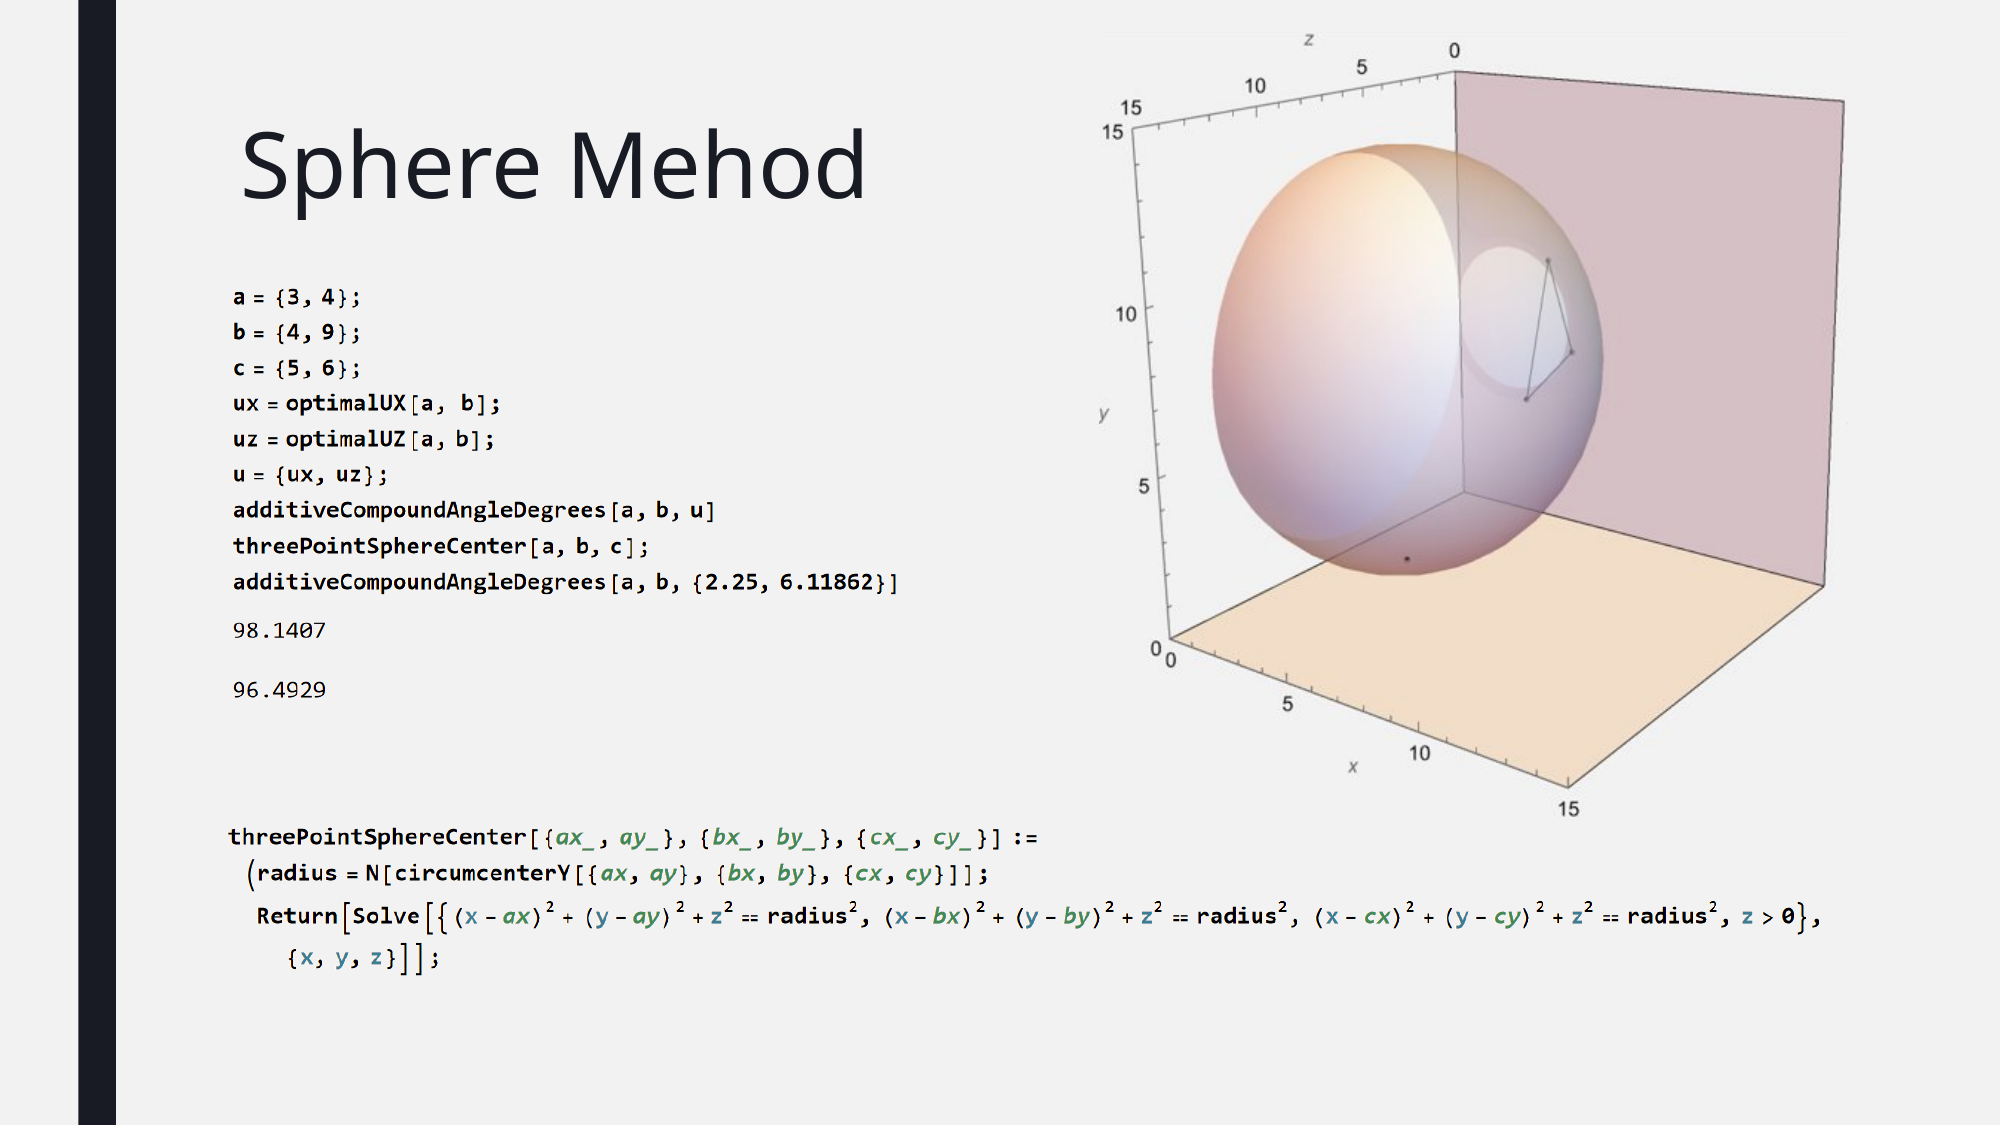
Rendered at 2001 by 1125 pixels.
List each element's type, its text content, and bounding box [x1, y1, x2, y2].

title Sphere Mehod [225, 112, 1099, 357]
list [224, 819, 1848, 979]
picture [224, 281, 965, 724]
picture [1099, 32, 1848, 820]
